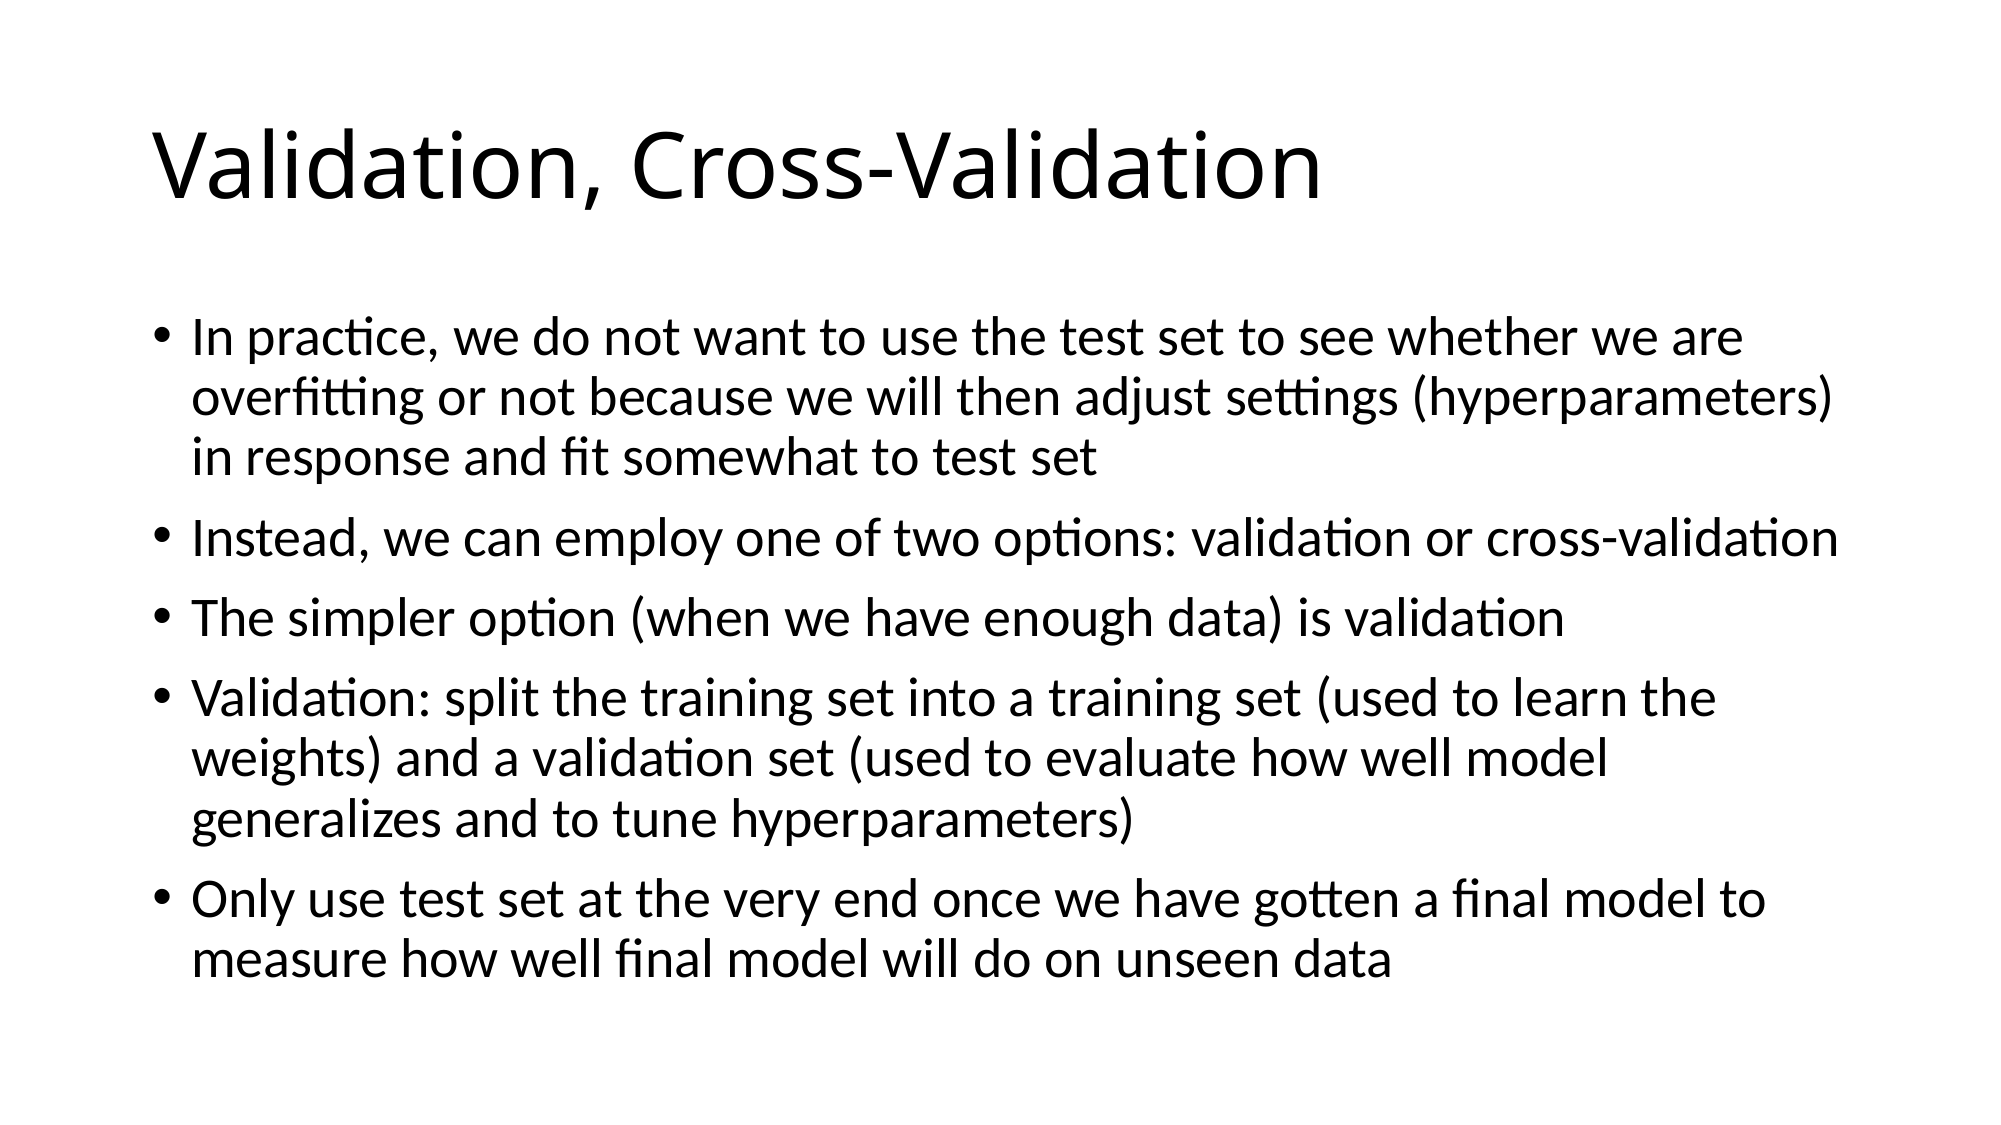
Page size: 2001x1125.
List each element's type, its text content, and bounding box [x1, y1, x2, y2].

list In practice, we do not want to use the test set to see whether we are overfitting or not because we will then adjust settings (hyperparameters) in response and fit somewhat to test set Instead, we can employ one of two options: validation or cross-validation The simpler option (when we have enough data) is validation Validation: split the training set into a training set (used to learn the weights) and a validation set (used to evaluate how well model generalizes and to tune hyperparameters) Only use test set at the very end once we have gotten a final model to measure how well final model will do on unseen data [137, 299, 1863, 1014]
title Validation, Cross-Validation [137, 59, 1863, 278]
